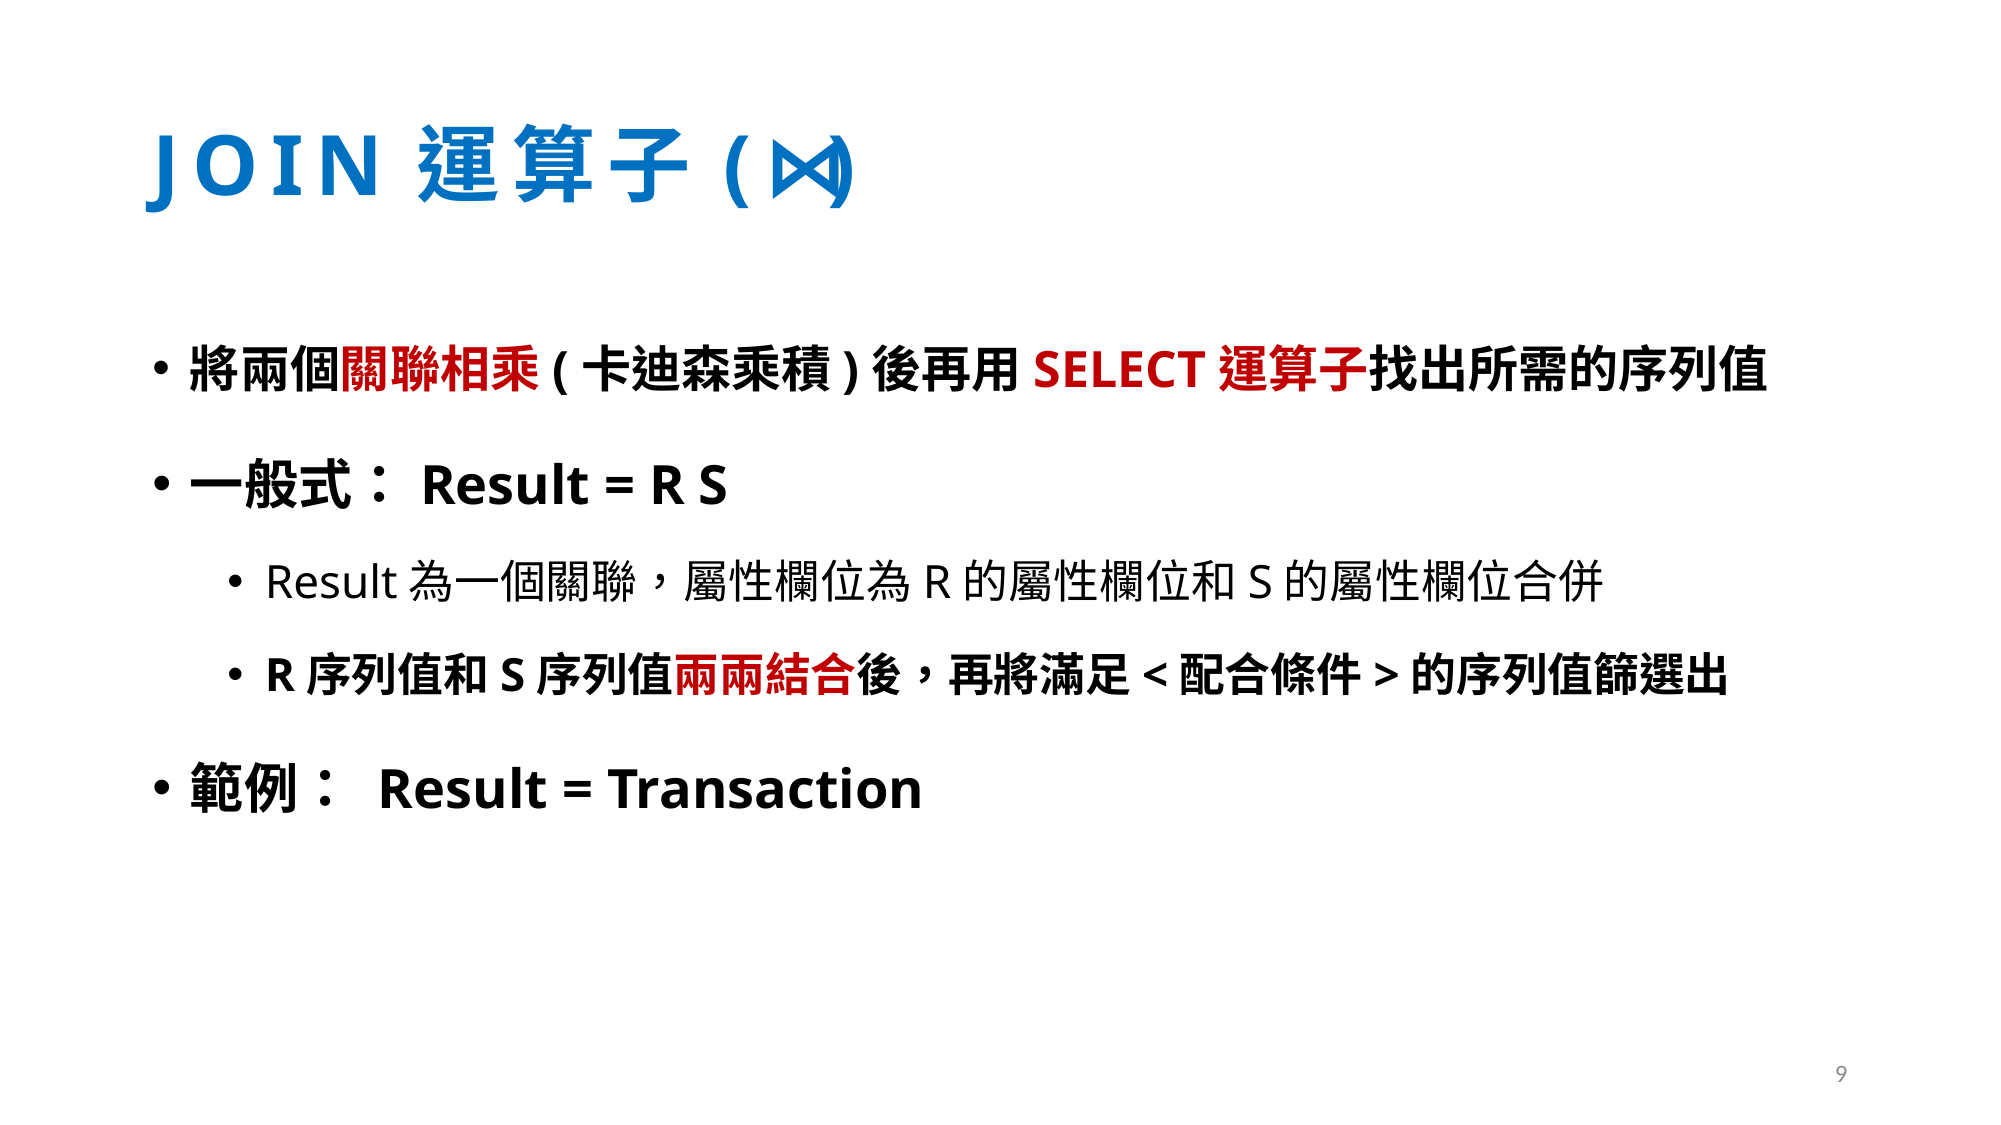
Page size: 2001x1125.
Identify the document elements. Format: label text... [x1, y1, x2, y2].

title JOIN運算子(⋈) [137, 59, 1863, 278]
slide_number 9 [1412, 1042, 1863, 1103]
